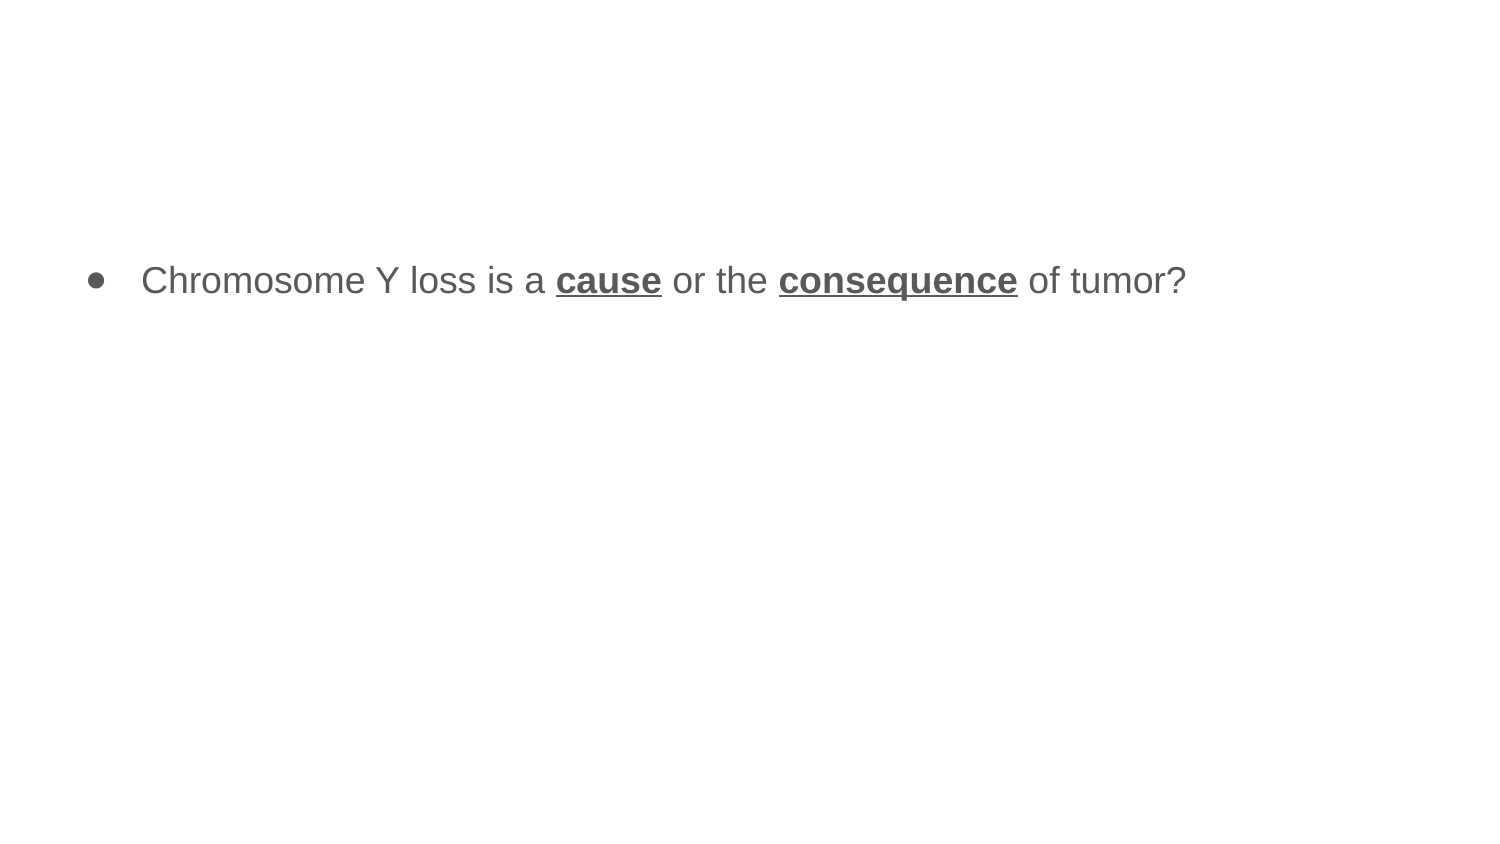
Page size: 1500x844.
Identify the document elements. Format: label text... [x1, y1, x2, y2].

list Chromosome Y loss is a cause or the consequence of tumor? [51, 189, 1449, 750]
